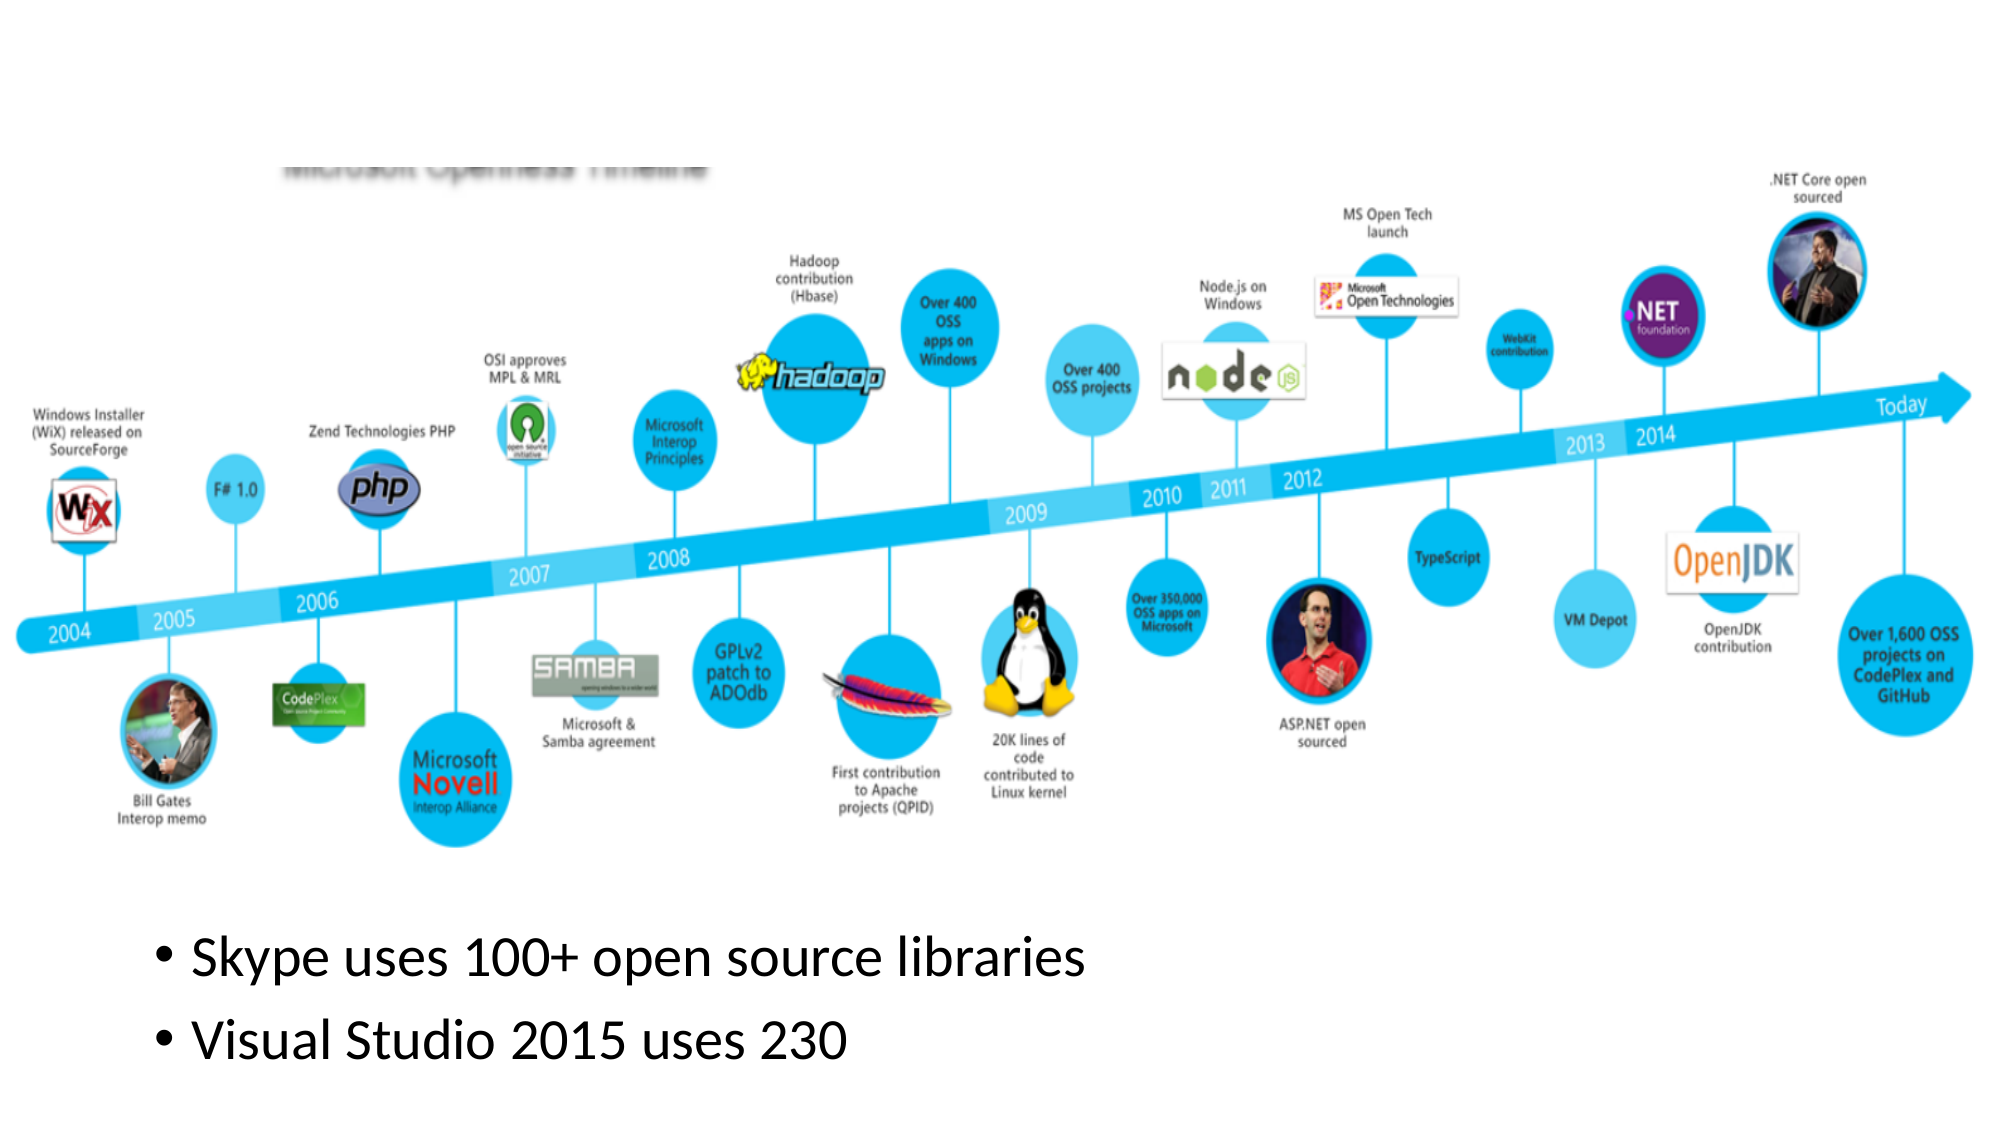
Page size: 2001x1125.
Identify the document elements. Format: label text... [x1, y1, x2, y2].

text_box Skype uses 100+ open source libraries Visual Studio 2015 uses 230 [139, 918, 1865, 1097]
picture [0, 167, 1977, 857]
